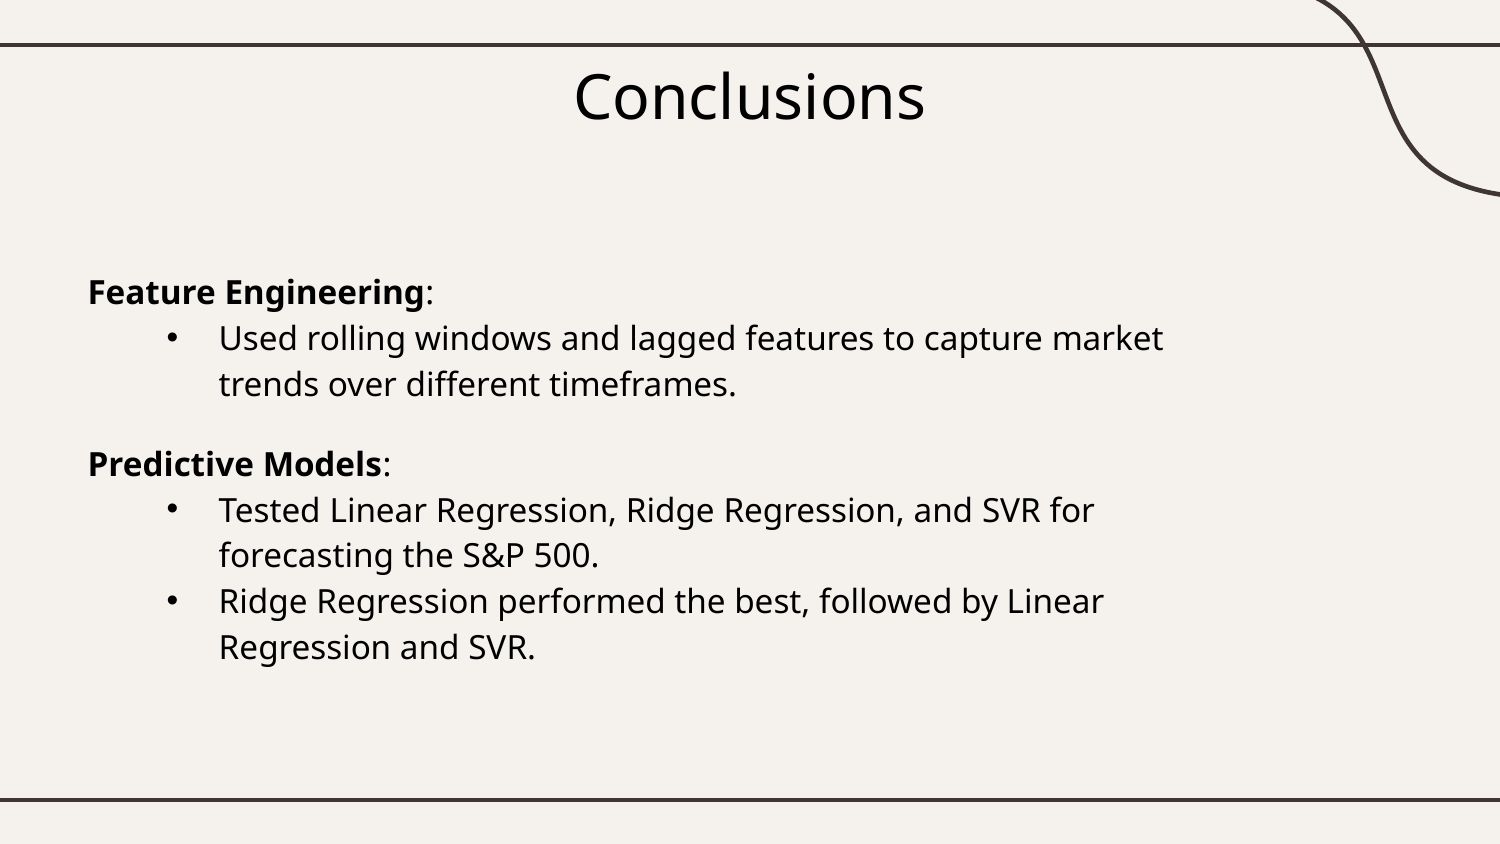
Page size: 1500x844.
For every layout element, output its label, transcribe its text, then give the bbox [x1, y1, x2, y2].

text_box Feature Engineering: Used rolling windows and lagged features to capture market trends over different timeframes. Predictive Models: Tested Linear Regression, Ridge Regression, and SVR for forecasting the S&P 500. Ridge Regression performed the best, followed by Linear Regression and SVR. [53, 256, 1237, 780]
title Conclusions [218, 41, 1282, 136]
subtitle [28, 231, 750, 755]
